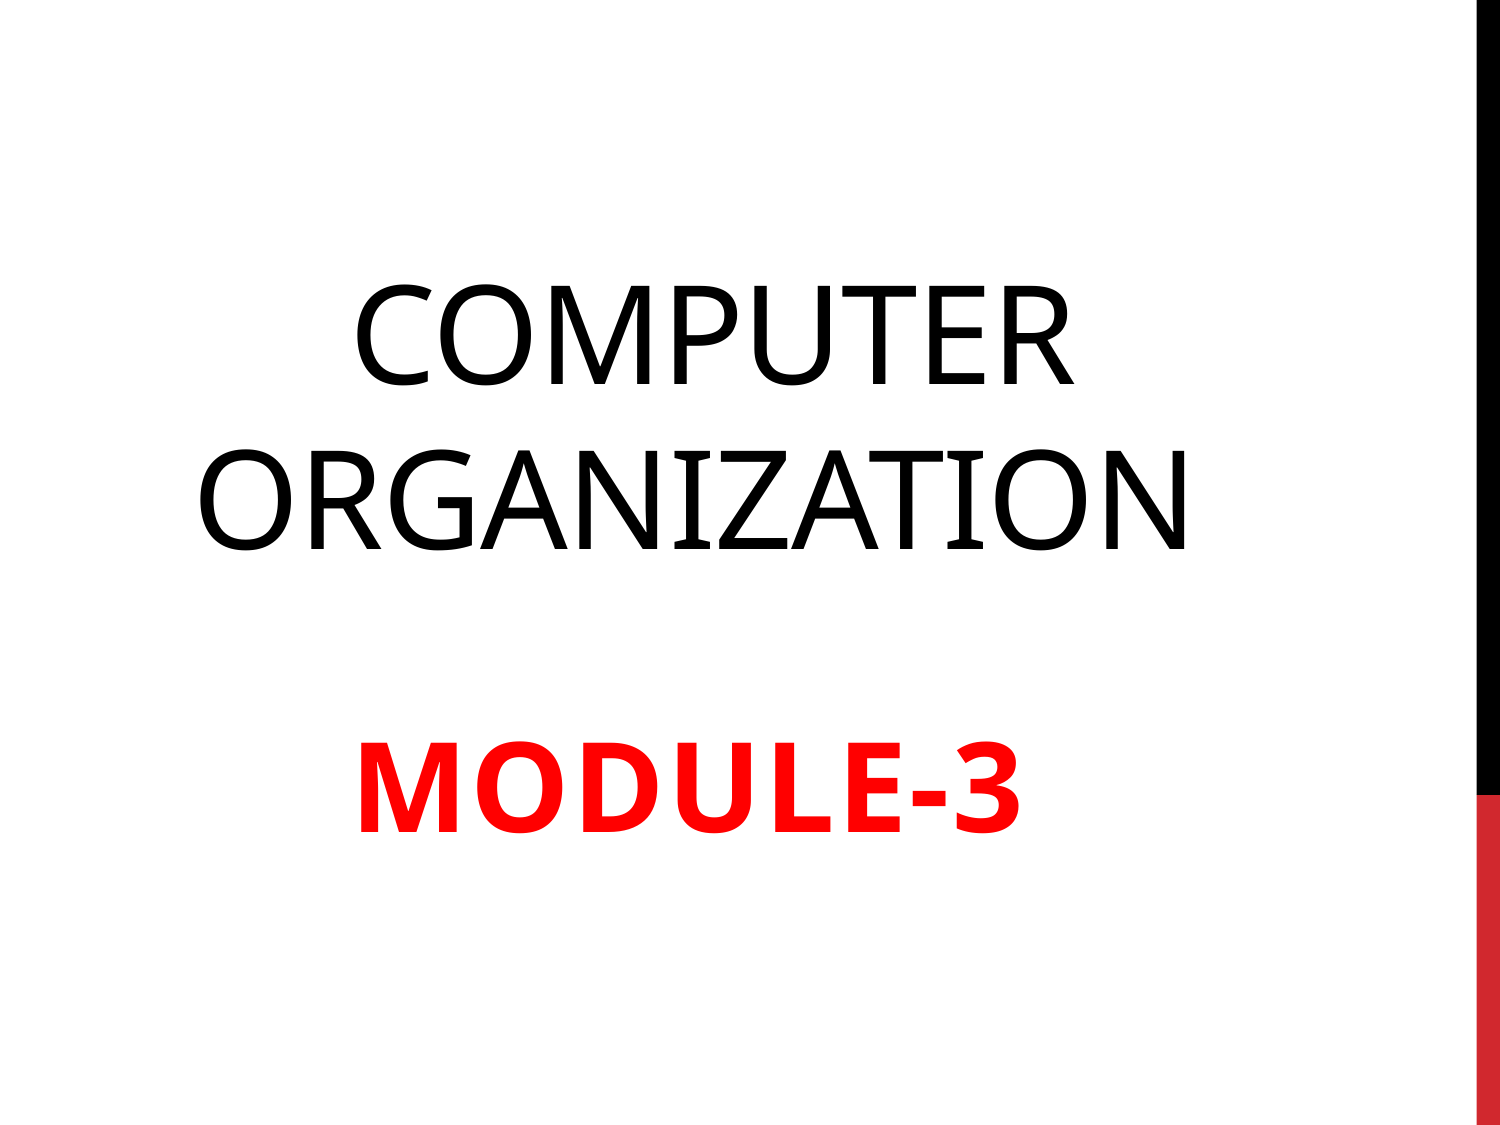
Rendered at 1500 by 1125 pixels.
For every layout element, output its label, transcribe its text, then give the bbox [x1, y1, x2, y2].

subtitle Module-3 [125, 699, 1250, 850]
title COMPUTER ORGANIZATION [75, 37, 1350, 788]
